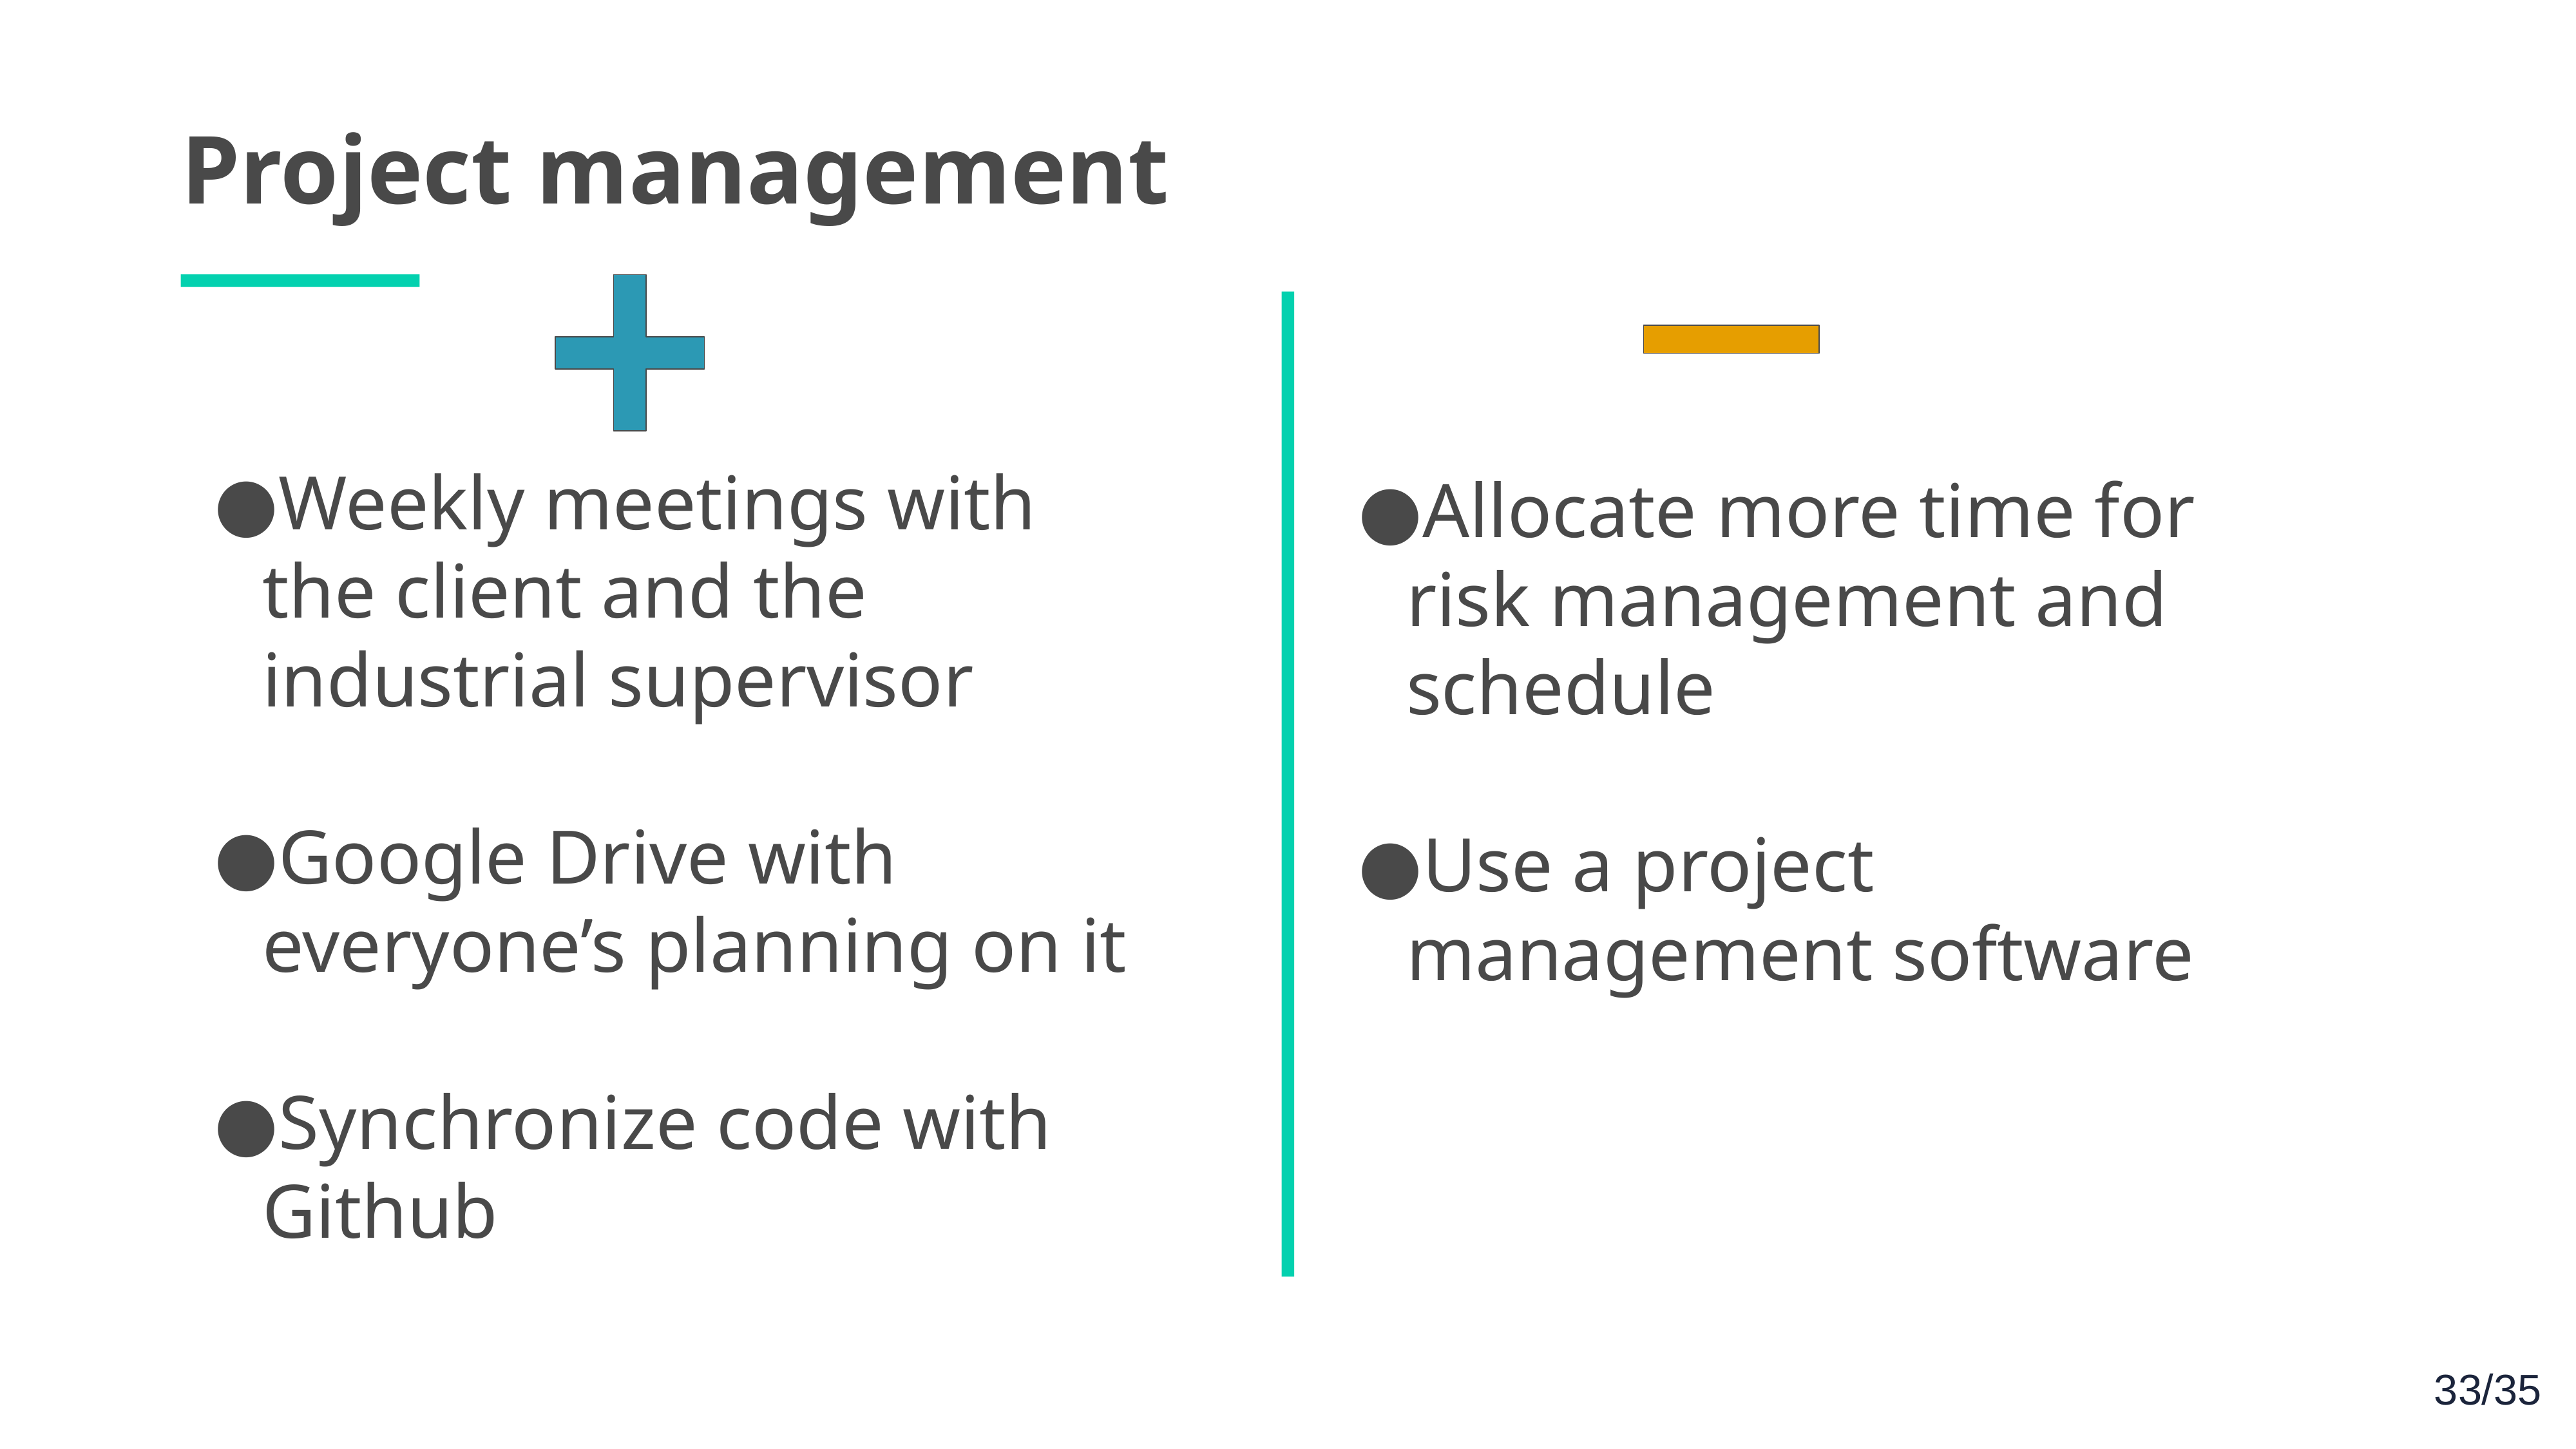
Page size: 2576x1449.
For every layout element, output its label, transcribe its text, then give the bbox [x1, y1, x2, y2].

text_box [1643, 325, 1819, 354]
text_box Allocate more time for risk management and schedule Use a project management software [1348, 459, 2285, 1245]
text_box [1281, 291, 1295, 1277]
text_box [180, 274, 420, 287]
text_box Project management [171, 104, 1979, 229]
text_box [555, 274, 705, 431]
text_box Weekly meetings with the client and the industrial supervisor Google Drive with everyone’s planning on it Synchronize code with Github [204, 451, 1141, 1317]
slide_number ‹#›/35 [2285, 1338, 2566, 1449]
